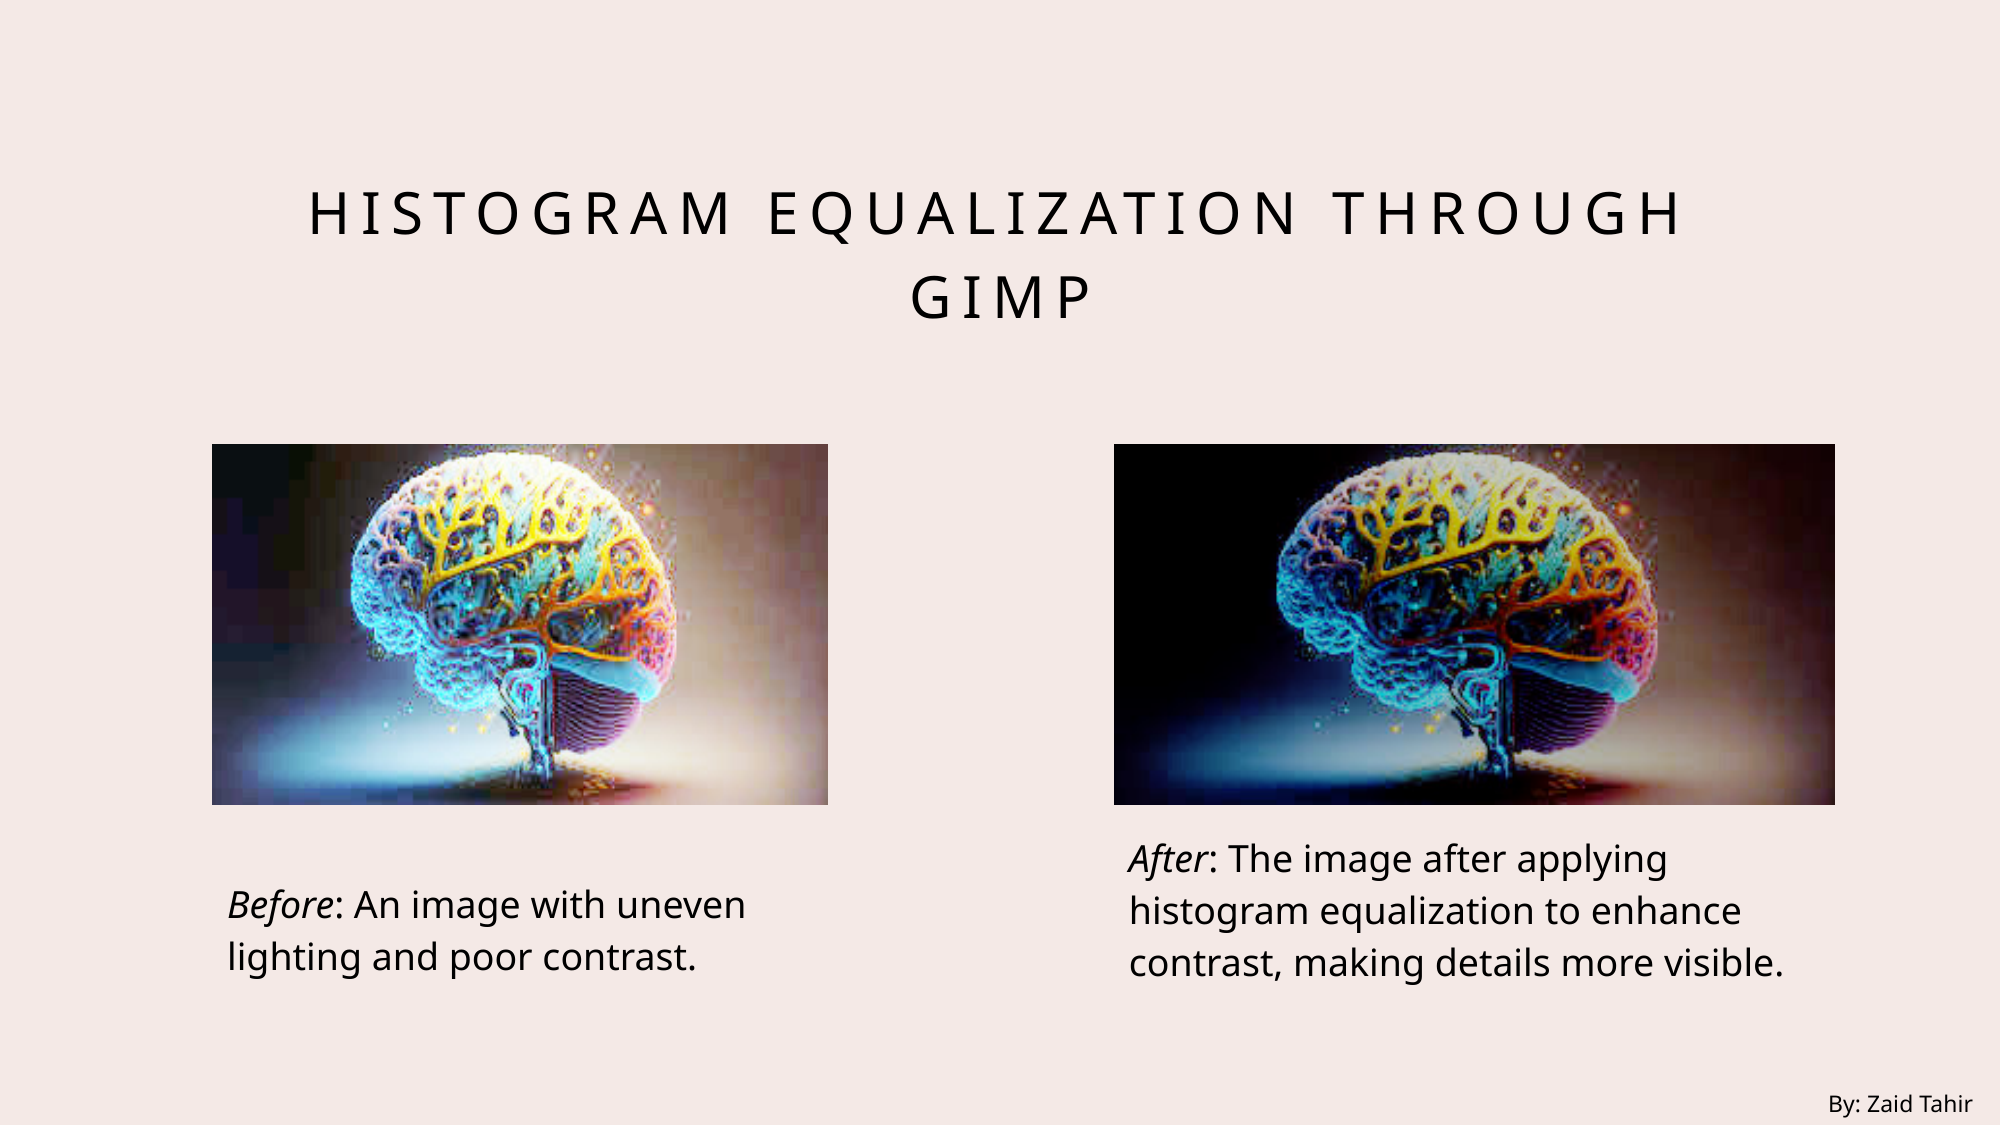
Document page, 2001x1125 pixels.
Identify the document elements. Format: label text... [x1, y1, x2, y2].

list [212, 445, 828, 805]
text_box Before: An image with uneven lighting and poor contrast. [212, 866, 828, 986]
text_box By: Zaid Tahir [1813, 1082, 2000, 1125]
title Histogram Equalization through GIMP [212, 138, 1788, 354]
picture [1114, 444, 1835, 805]
text_box After: The image after applying histogram equalization to enhance contrast, making details more visible. [1114, 820, 1835, 992]
